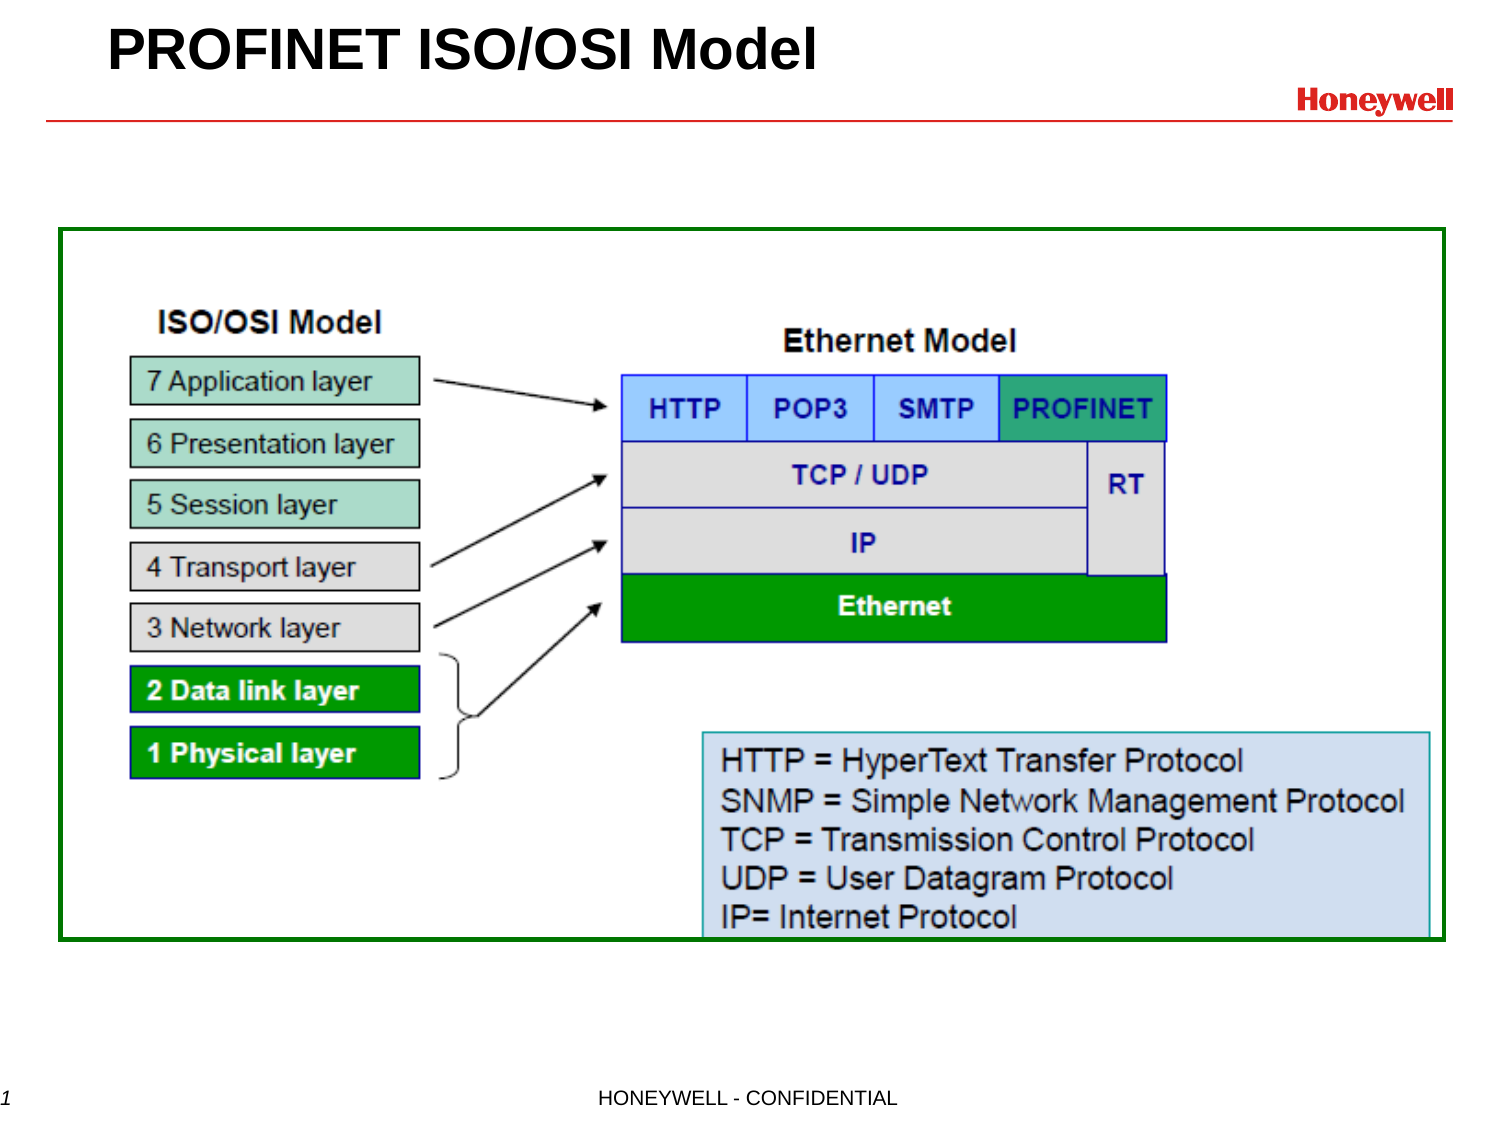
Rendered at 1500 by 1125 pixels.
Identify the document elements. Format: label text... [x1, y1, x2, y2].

title PROFINET ISO/OSI Model [91, 16, 1405, 95]
picture [62, 231, 1442, 938]
